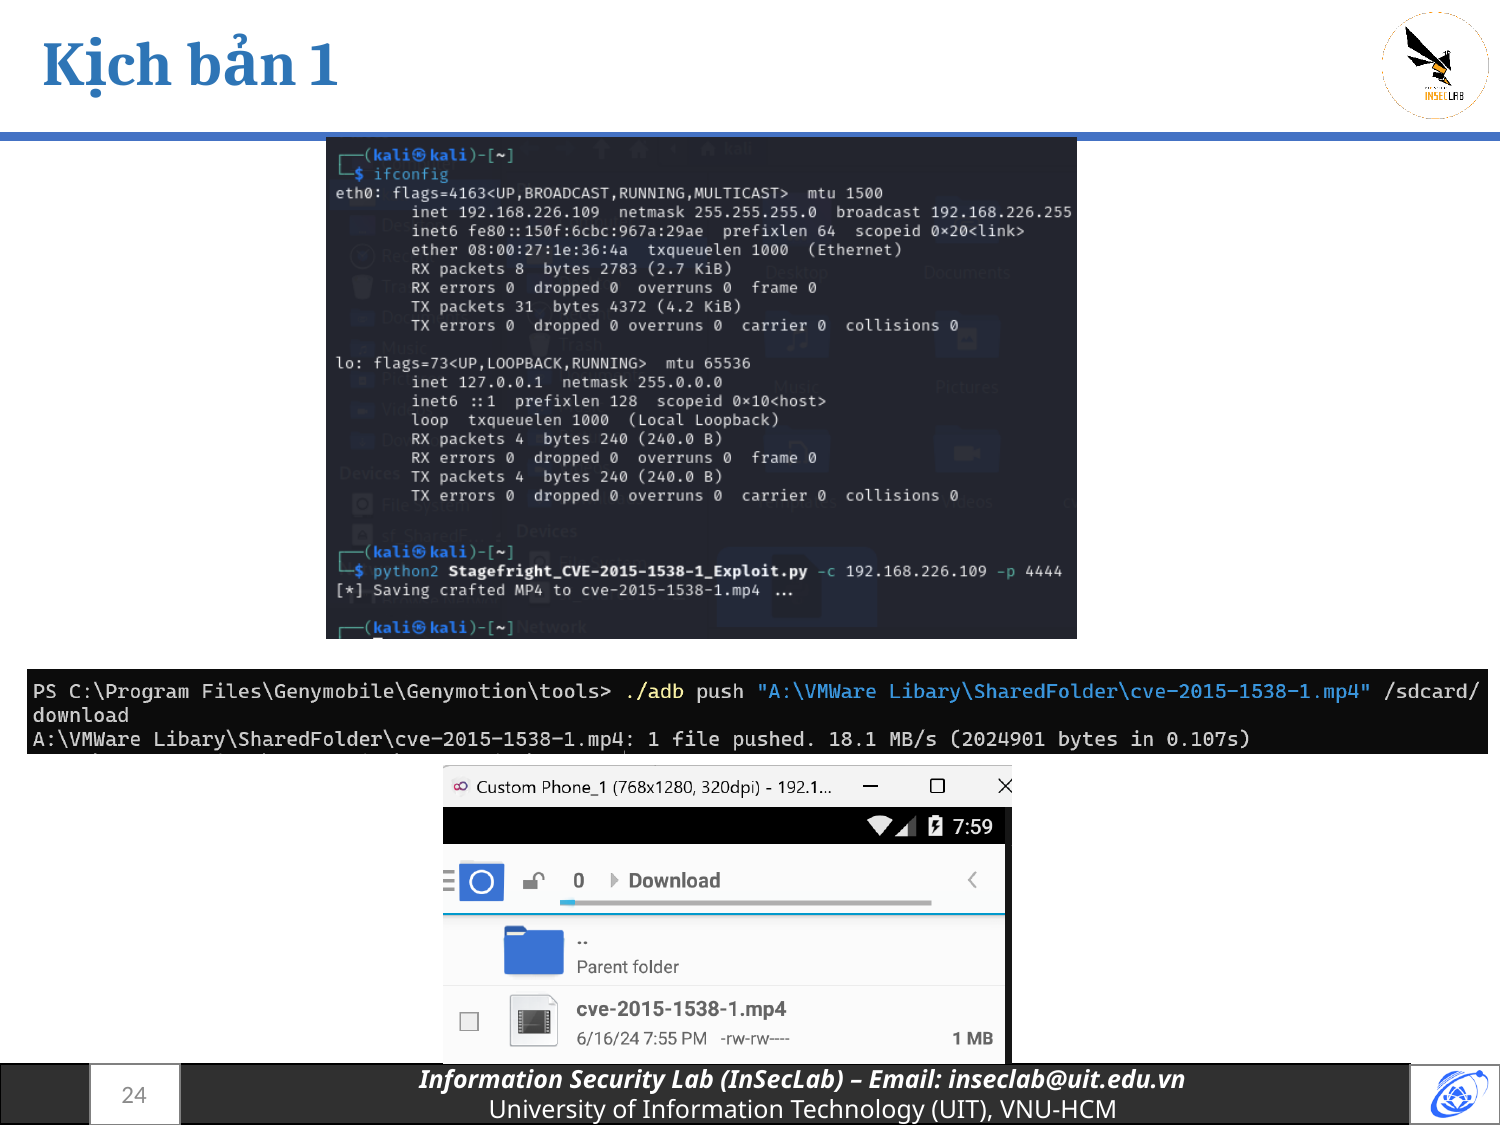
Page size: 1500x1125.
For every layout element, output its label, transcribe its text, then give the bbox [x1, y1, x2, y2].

picture [1375, 5, 1495, 125]
picture [326, 137, 1077, 640]
title Kịch bản 1 [27, 23, 1376, 108]
picture [27, 669, 1488, 754]
slide_number 24 [95, 1063, 162, 1124]
picture [443, 765, 1012, 1064]
picture [1426, 1053, 1495, 1125]
